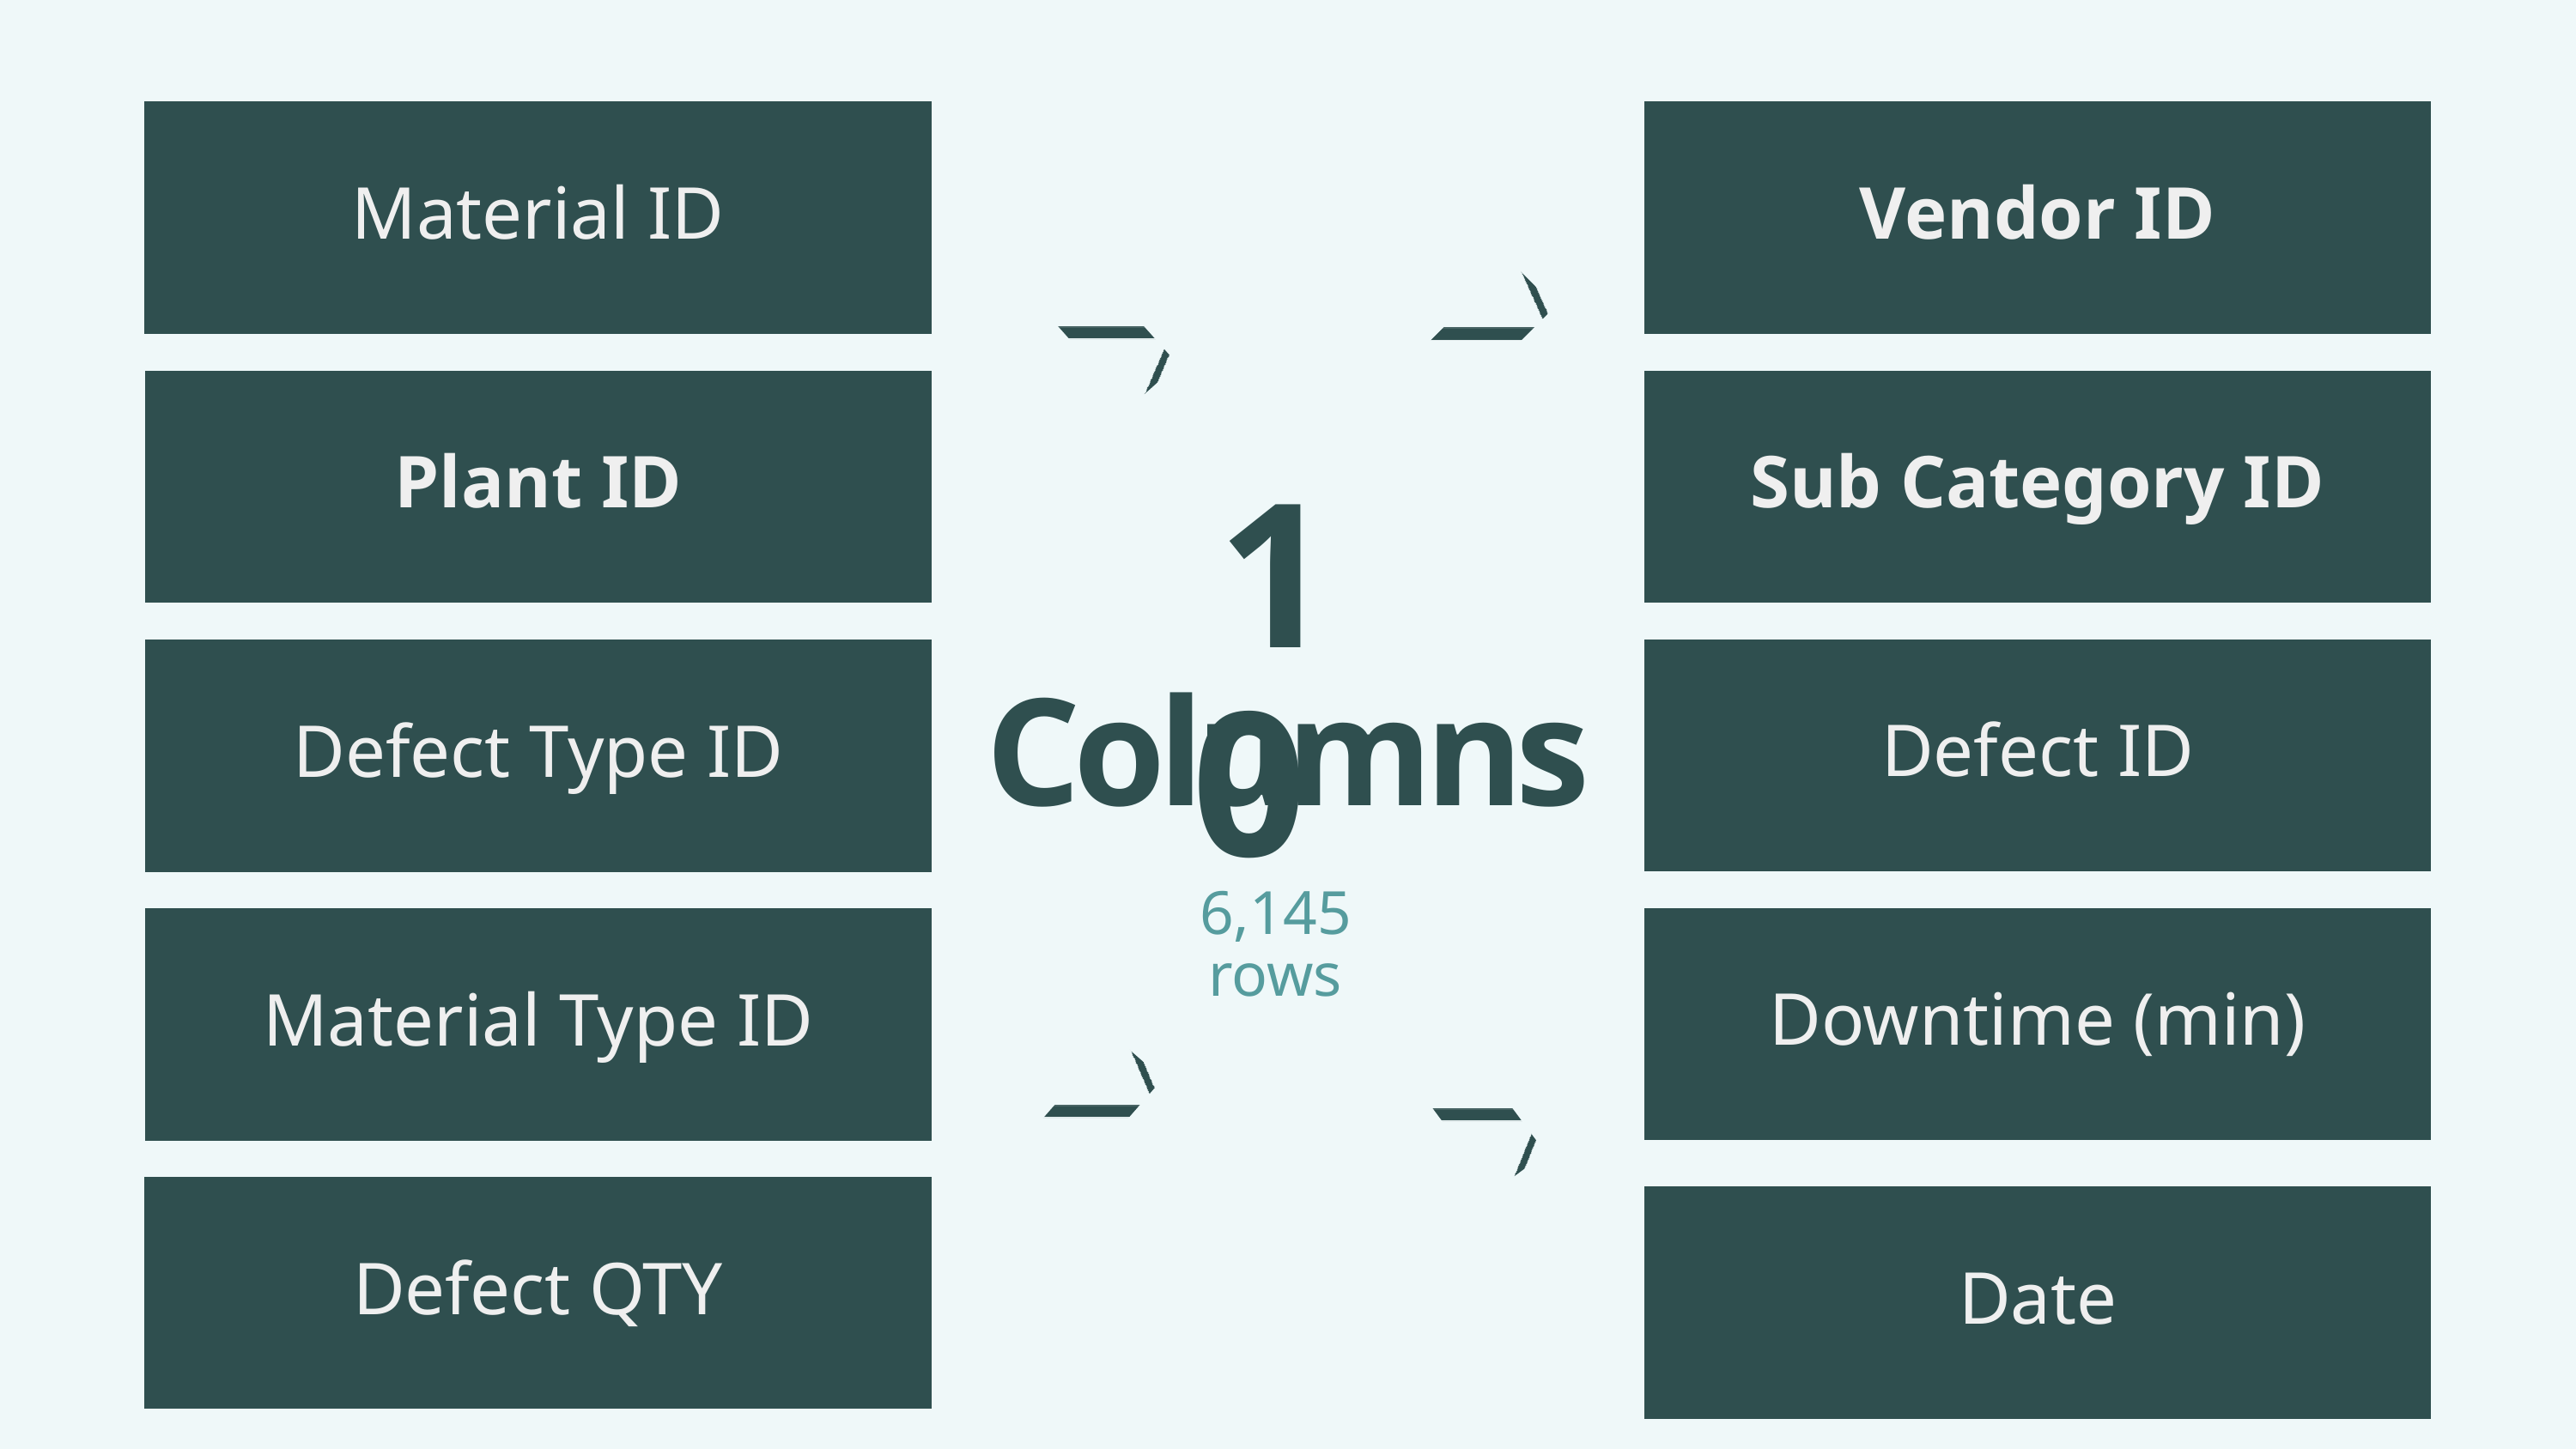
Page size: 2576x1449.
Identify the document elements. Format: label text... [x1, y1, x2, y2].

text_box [1643, 370, 2432, 603]
text_box Columns [1388, 695, 1591, 836]
text_box [1409, 1038, 1546, 1191]
text_box Columns [985, 695, 1162, 836]
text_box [1643, 907, 2432, 1141]
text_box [1643, 1185, 2432, 1419]
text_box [144, 370, 933, 603]
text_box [144, 1176, 933, 1410]
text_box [1643, 639, 2432, 872]
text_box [144, 100, 933, 335]
text_box [1020, 1036, 1163, 1186]
text_box [1409, 260, 1556, 408]
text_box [144, 639, 933, 872]
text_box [144, 907, 933, 1141]
text_box 10 [1162, 479, 1388, 884]
text_box [1035, 258, 1178, 408]
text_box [1643, 101, 2432, 335]
text_box 6,145 rows [1126, 884, 1425, 1009]
